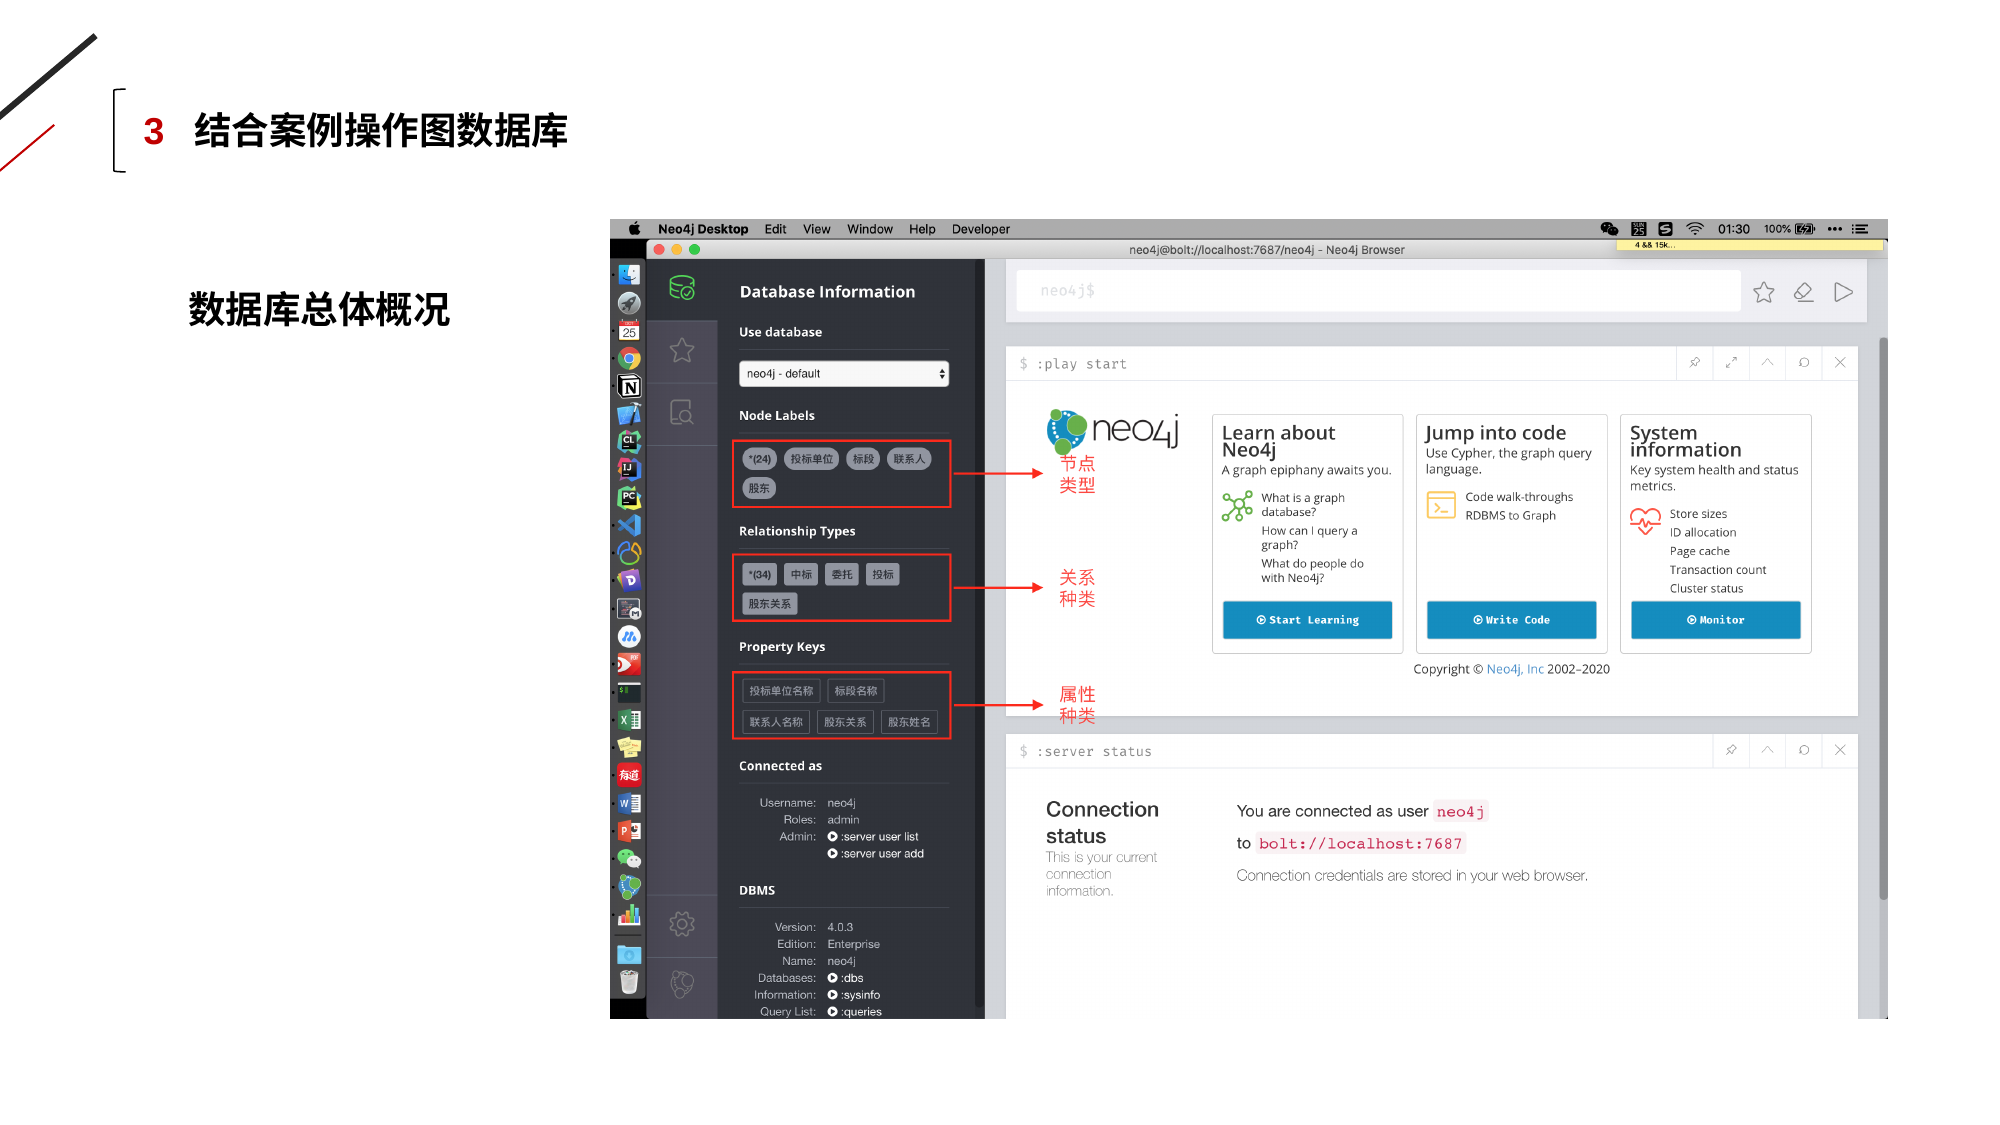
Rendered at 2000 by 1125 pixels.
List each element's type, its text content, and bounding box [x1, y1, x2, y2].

picture [609, 219, 1889, 1019]
text_box [113, 88, 126, 173]
text_box 数据库总体概况 [173, 278, 540, 339]
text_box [0, 124, 55, 179]
text_box 3 结合案例操作图数据库 [128, 100, 584, 160]
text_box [0, 35, 96, 144]
